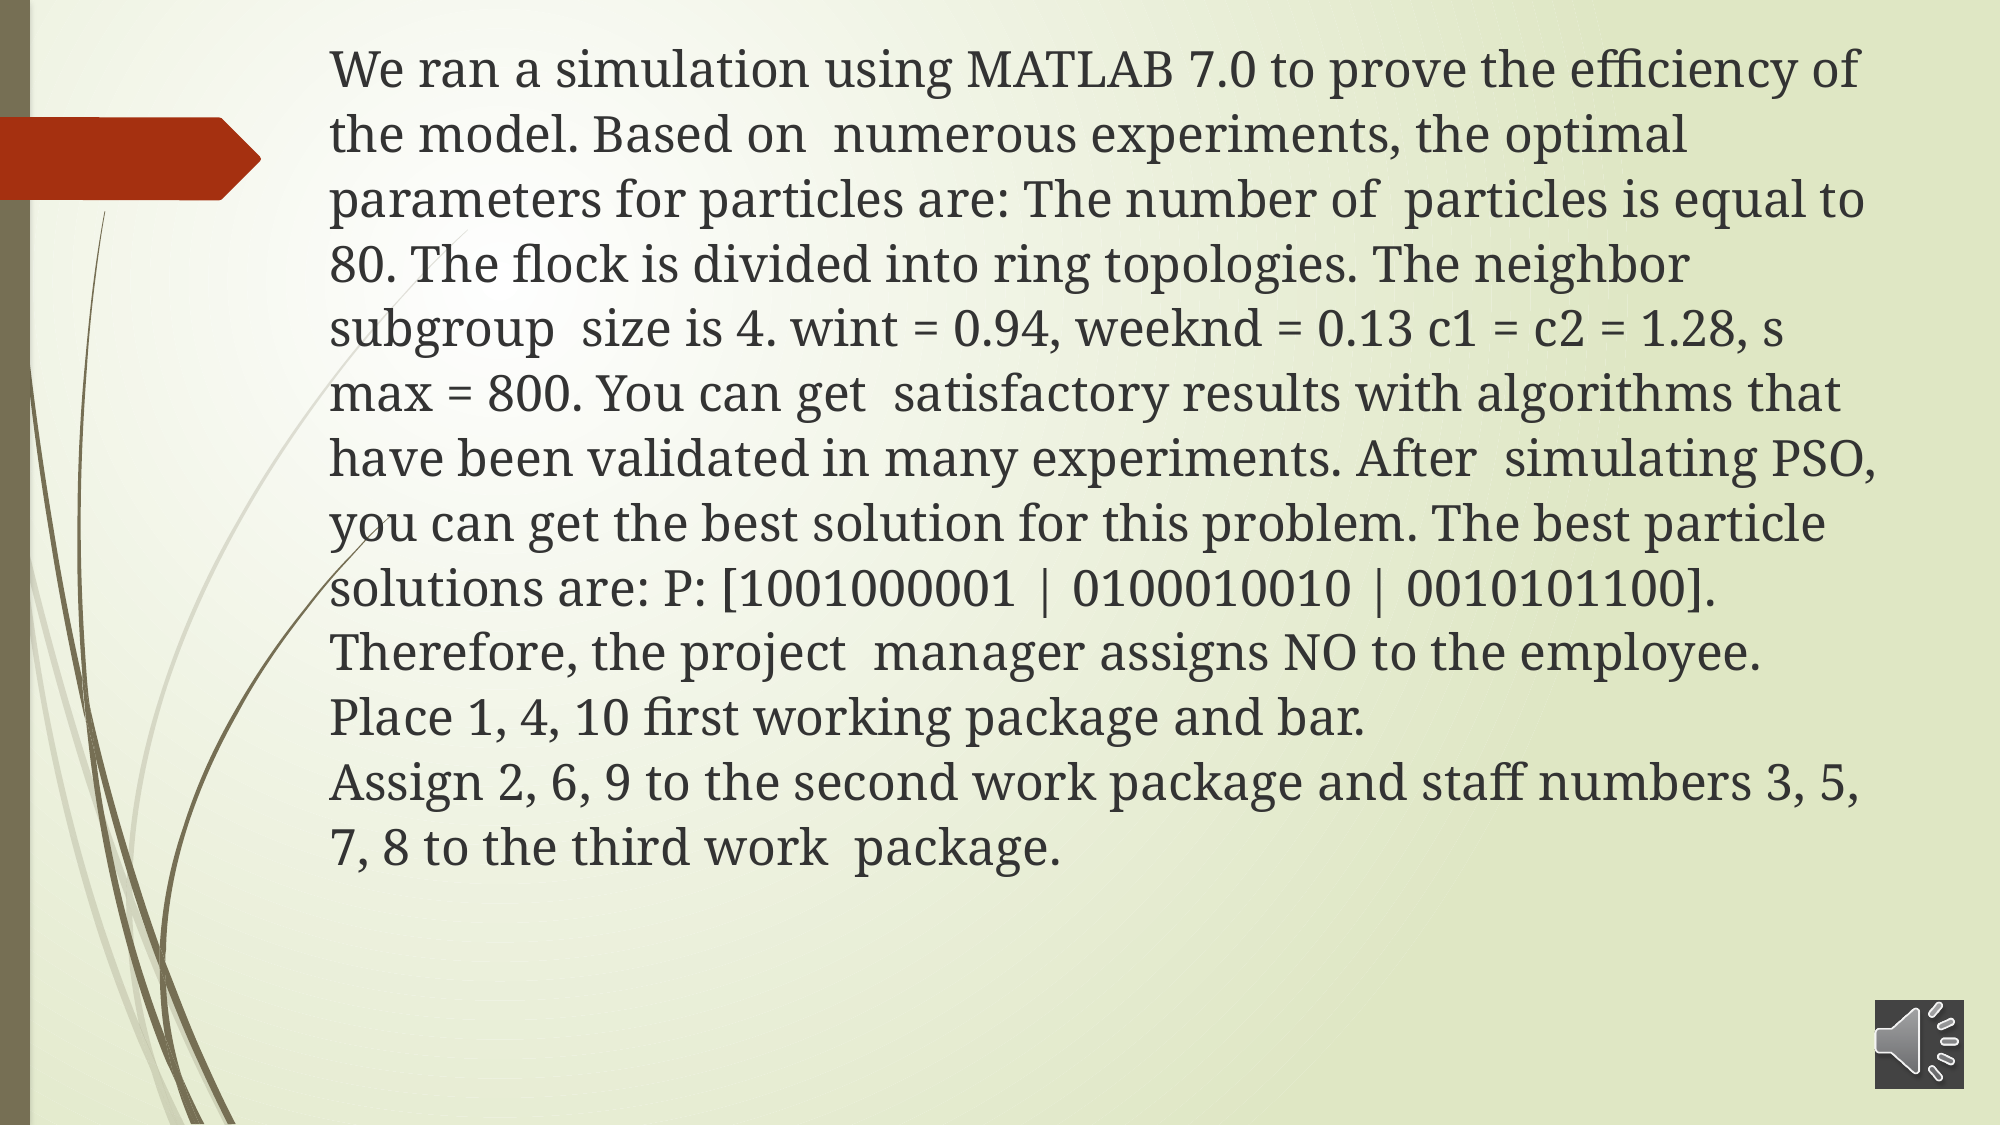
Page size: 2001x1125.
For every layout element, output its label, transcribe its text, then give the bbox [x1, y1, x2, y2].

picture [1873, 998, 1965, 1090]
text_box We ran a simulation using MATLAB 7.0 to prove the efficiency of the model. Based on numerous experiments, the optimal parameters for particles are: The number of particles is equal to 80. The flock is divided into ring topologies. The neighbor subgroup size is 4. wint = 0.94, weeknd = 0.13 c1 = c2 = 1.28, s max = 800. You can get satisfactory results with algorithms that have been validated in many experiments. After simulating PSO, you can get the best solution for this problem. The best particle solutions are: P: [1001000001 | 0100010010 | 0010101100]. Therefore, the project manager assigns NO to the employee. Place 1, 4, 10 first working package and bar. Assign 2, 6, 9 to the second work package and staff numbers 3, 5, 7, 8 to the third work package. [312, 25, 1912, 992]
